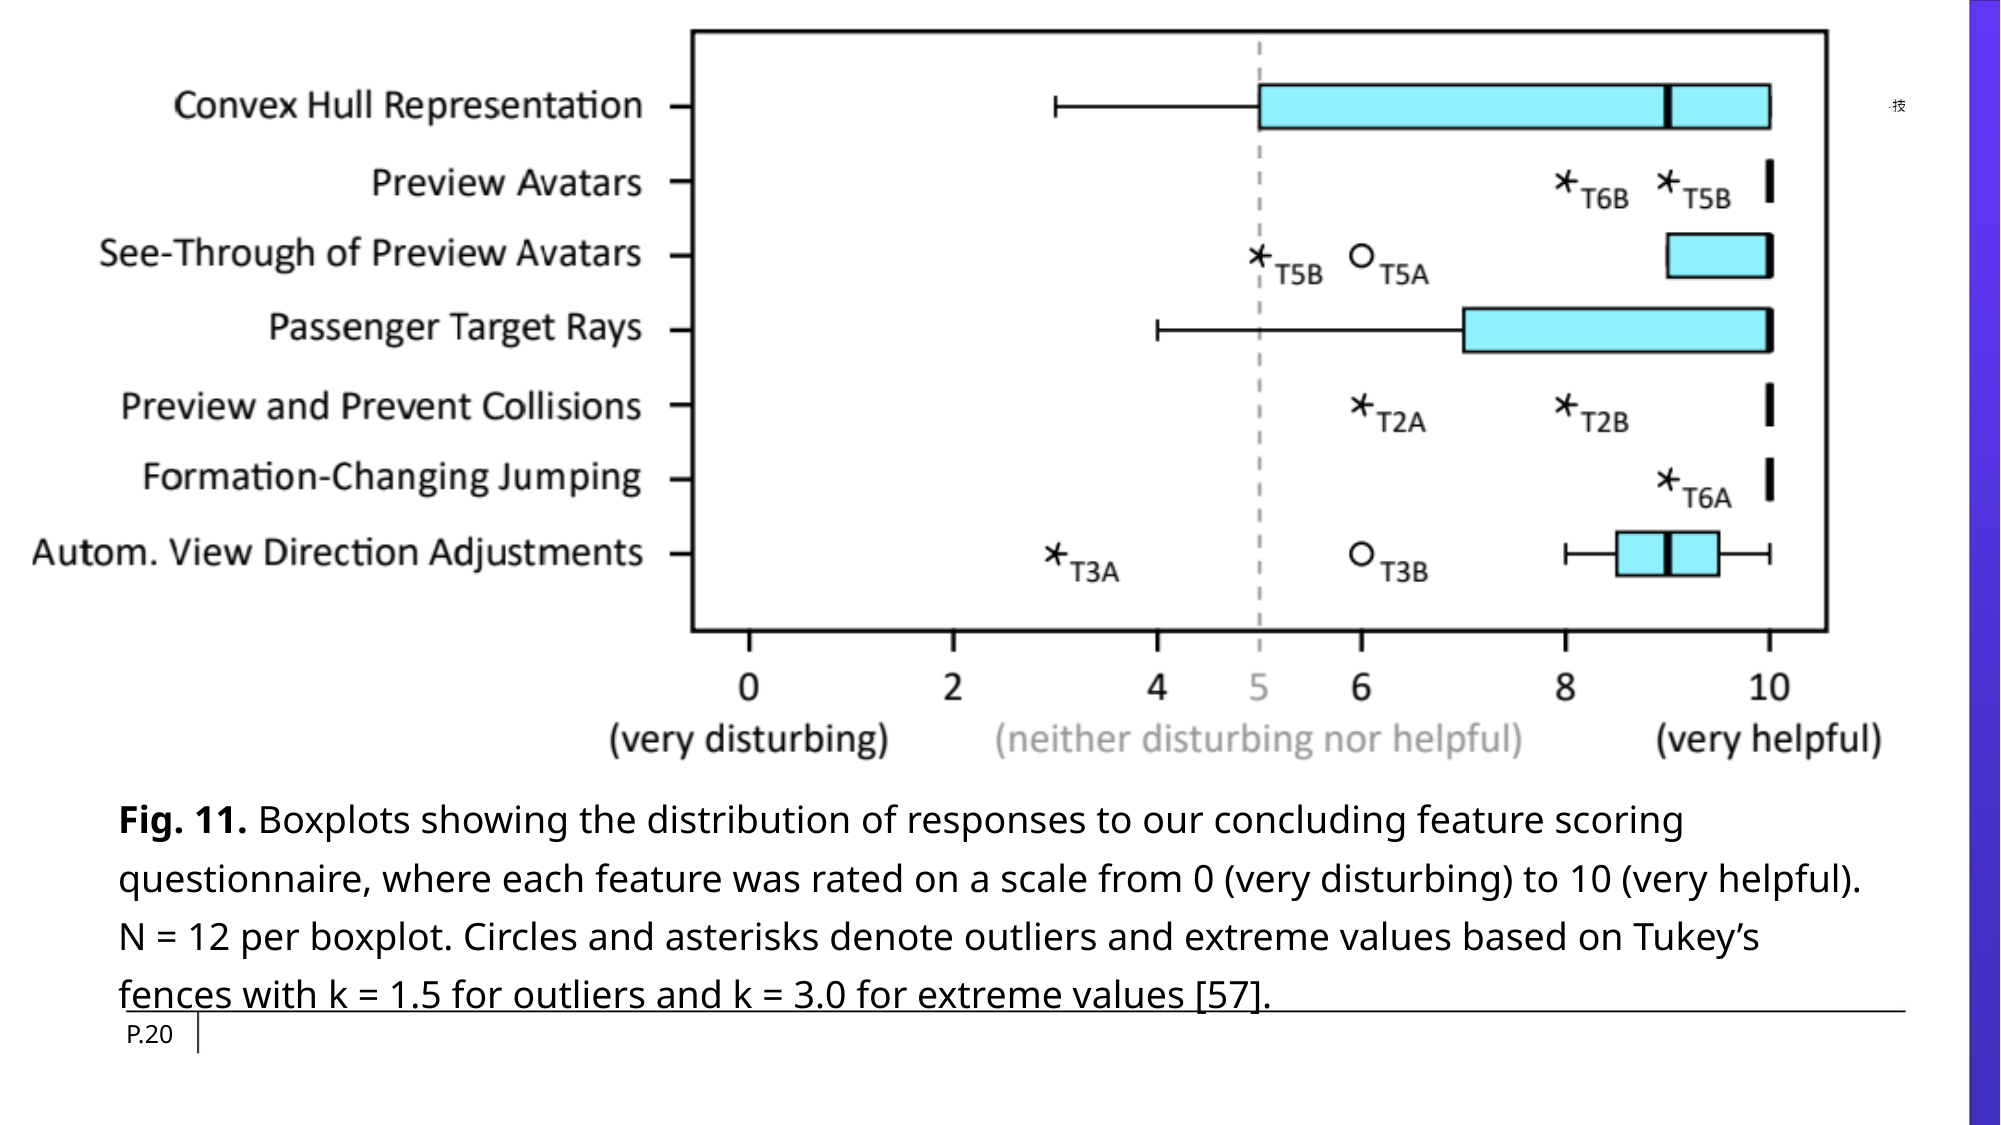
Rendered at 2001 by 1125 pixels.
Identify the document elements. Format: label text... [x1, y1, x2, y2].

picture [0, 0, 2001, 1125]
list Fig. 11. Boxplots showing the distribution of responses to our concluding feature scoring questionnaire, where each feature was rated on a scale from 0 (very disturbing) to 10 (very helpful). N = 12 per boxplot. Circles and asterisks denote outliers and extreme values based on Tukey’s fences with k = 1.5 for outliers and k = 3.0 for extreme values [57]. [103, 775, 1897, 891]
slide_number P.‹#› [111, 1016, 204, 1055]
